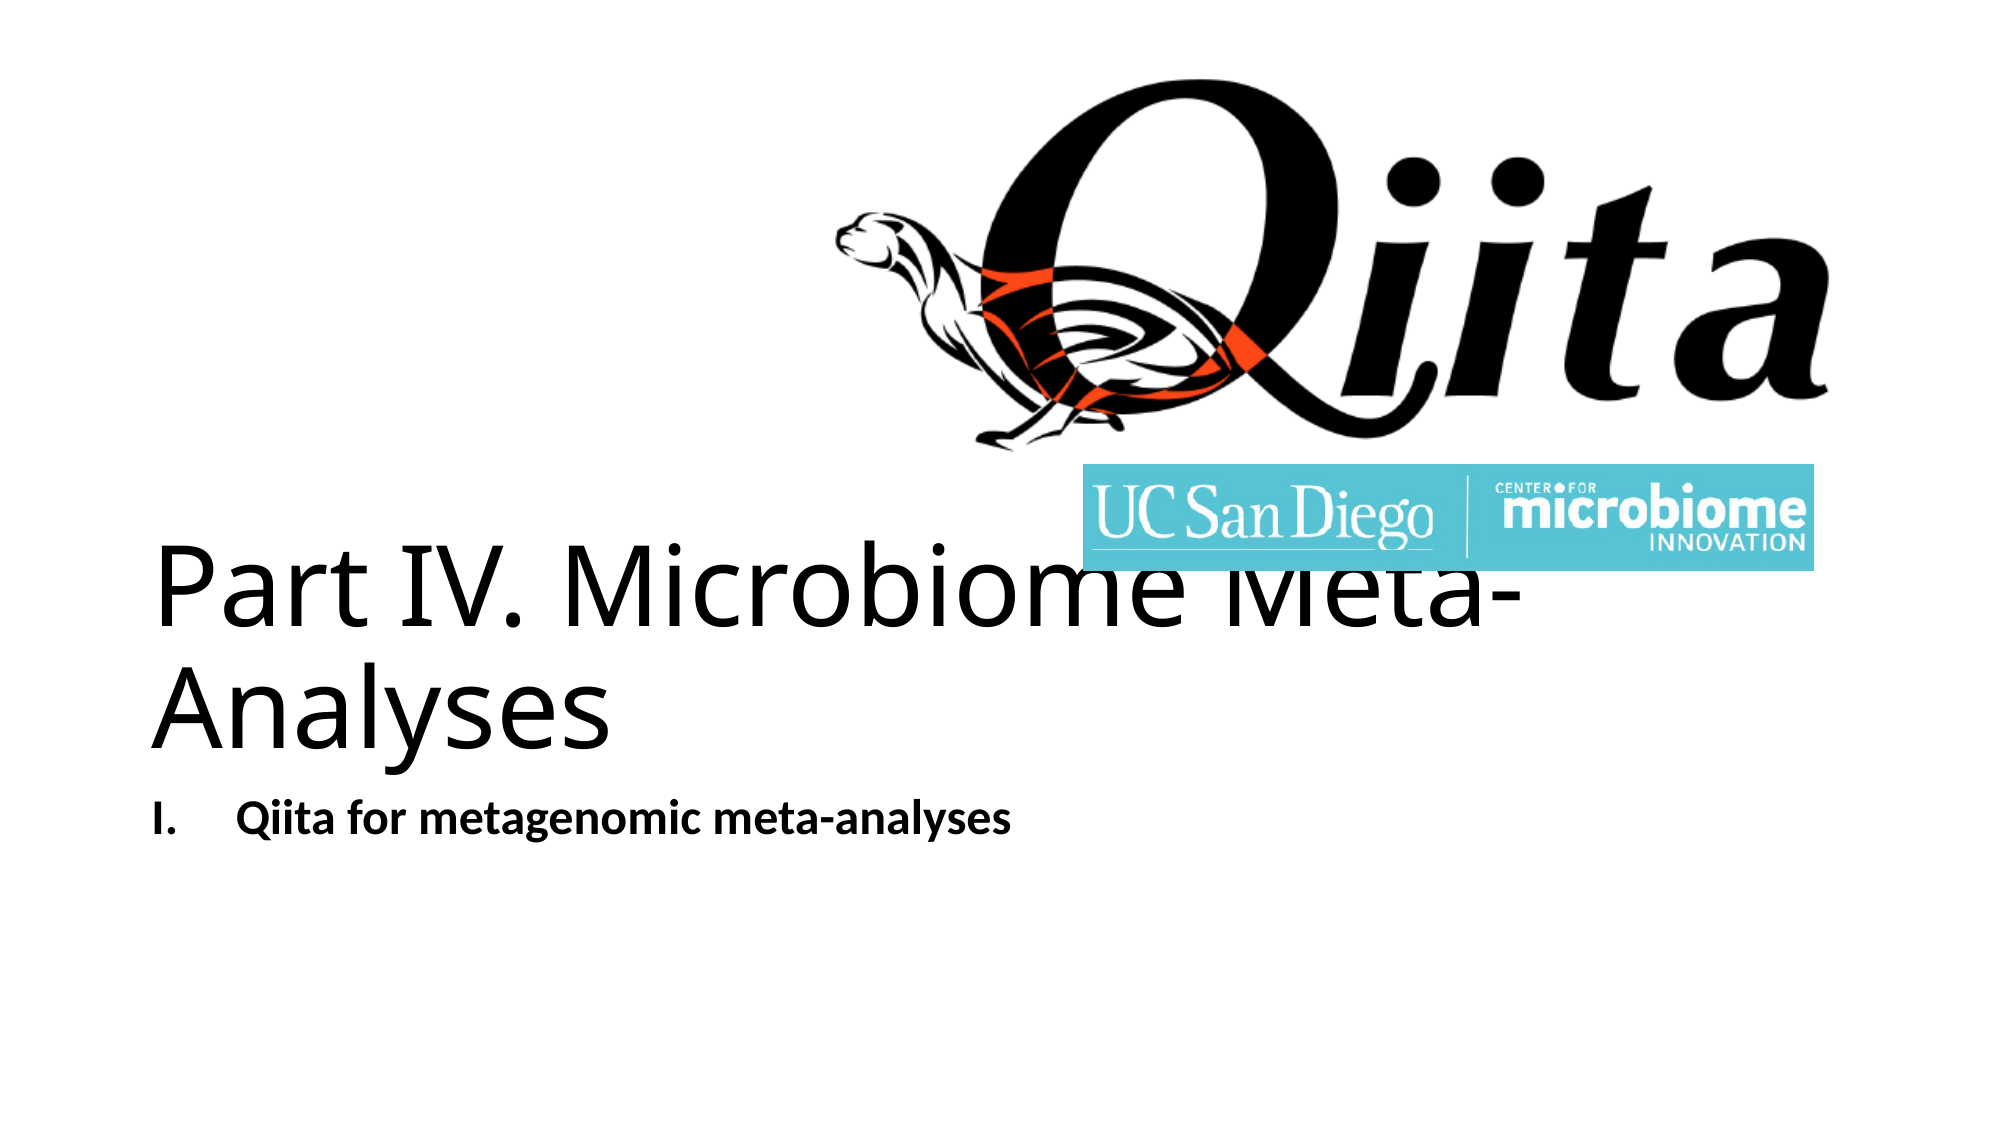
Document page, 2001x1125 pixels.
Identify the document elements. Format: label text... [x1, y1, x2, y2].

picture [820, 67, 1862, 461]
list Qiita for metagenomic meta-analyses [136, 784, 1862, 1031]
title Part IV. Microbiome Meta-Analyses [136, 311, 1892, 780]
picture [1082, 464, 1814, 571]
